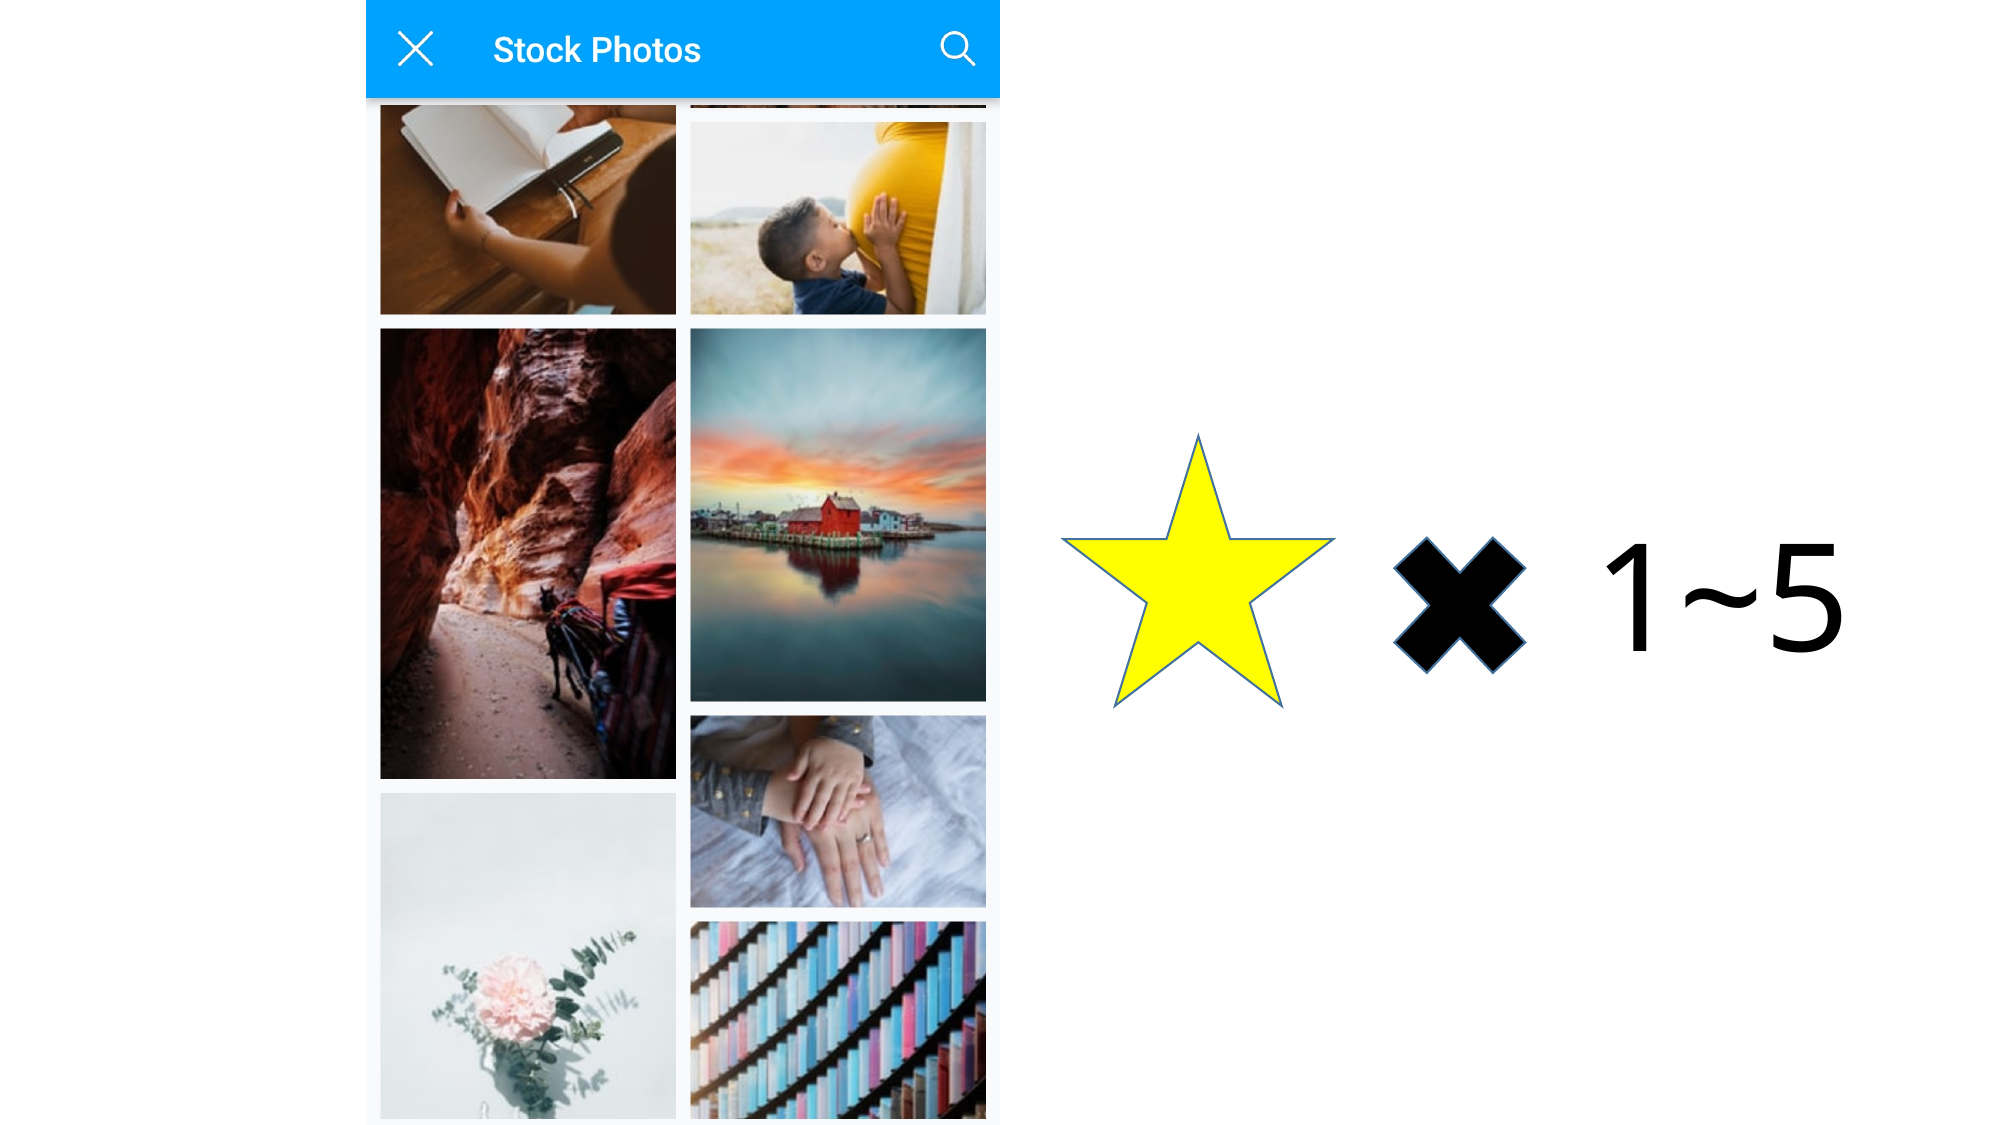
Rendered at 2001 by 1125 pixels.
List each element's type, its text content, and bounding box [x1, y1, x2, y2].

text_box [1392, 536, 1527, 675]
text_box 1~5 [1578, 493, 1896, 689]
text_box [1060, 432, 1337, 709]
picture [366, 0, 1000, 1125]
